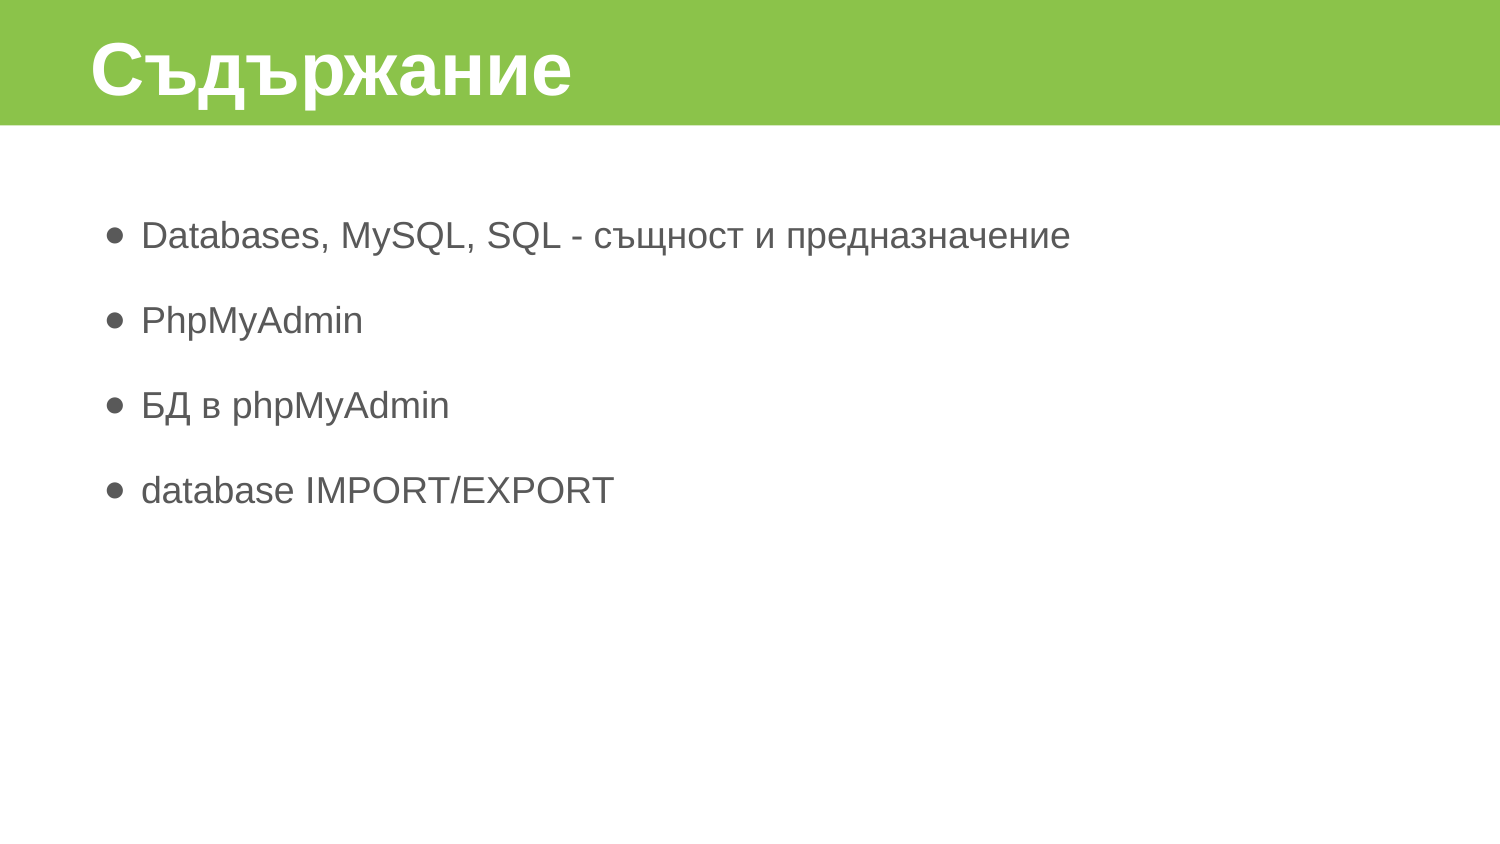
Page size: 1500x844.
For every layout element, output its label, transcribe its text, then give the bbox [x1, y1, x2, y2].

text_box [0, 0, 1500, 126]
text_box Съдържание [0, 4, 1117, 121]
list Databases, MySQL, SQL - същност и предназначение PhpMyAdmin БД в phpMyAdmin database IMPORT/EXPORT [51, 189, 1449, 750]
